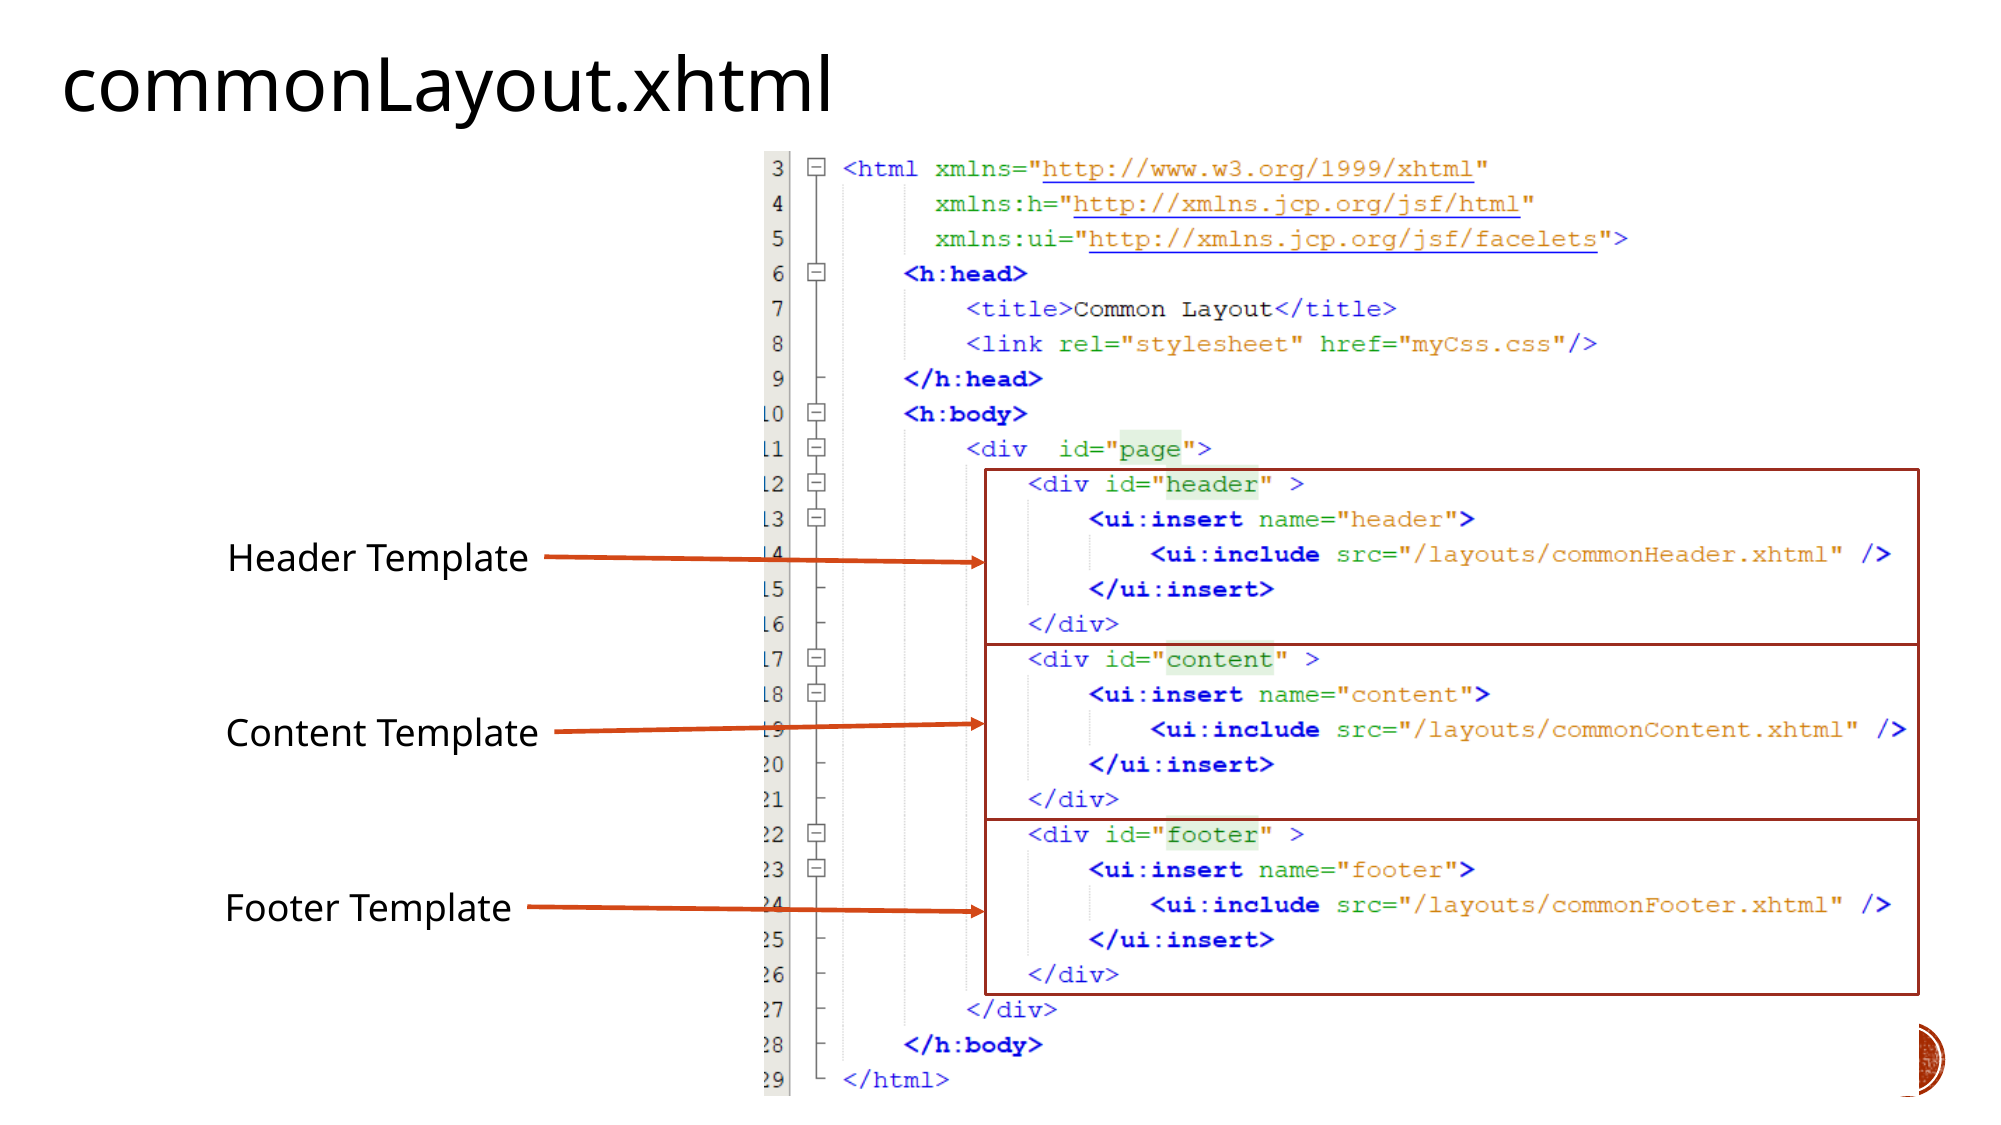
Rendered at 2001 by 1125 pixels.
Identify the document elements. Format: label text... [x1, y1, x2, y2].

picture [764, 154, 1916, 1093]
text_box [554, 726, 983, 730]
text_box Header Template [212, 526, 545, 587]
text_box Content Template [210, 701, 555, 762]
text_box Footer Template [209, 876, 528, 937]
text_box commonLayout.xhtml [46, 28, 1042, 134]
